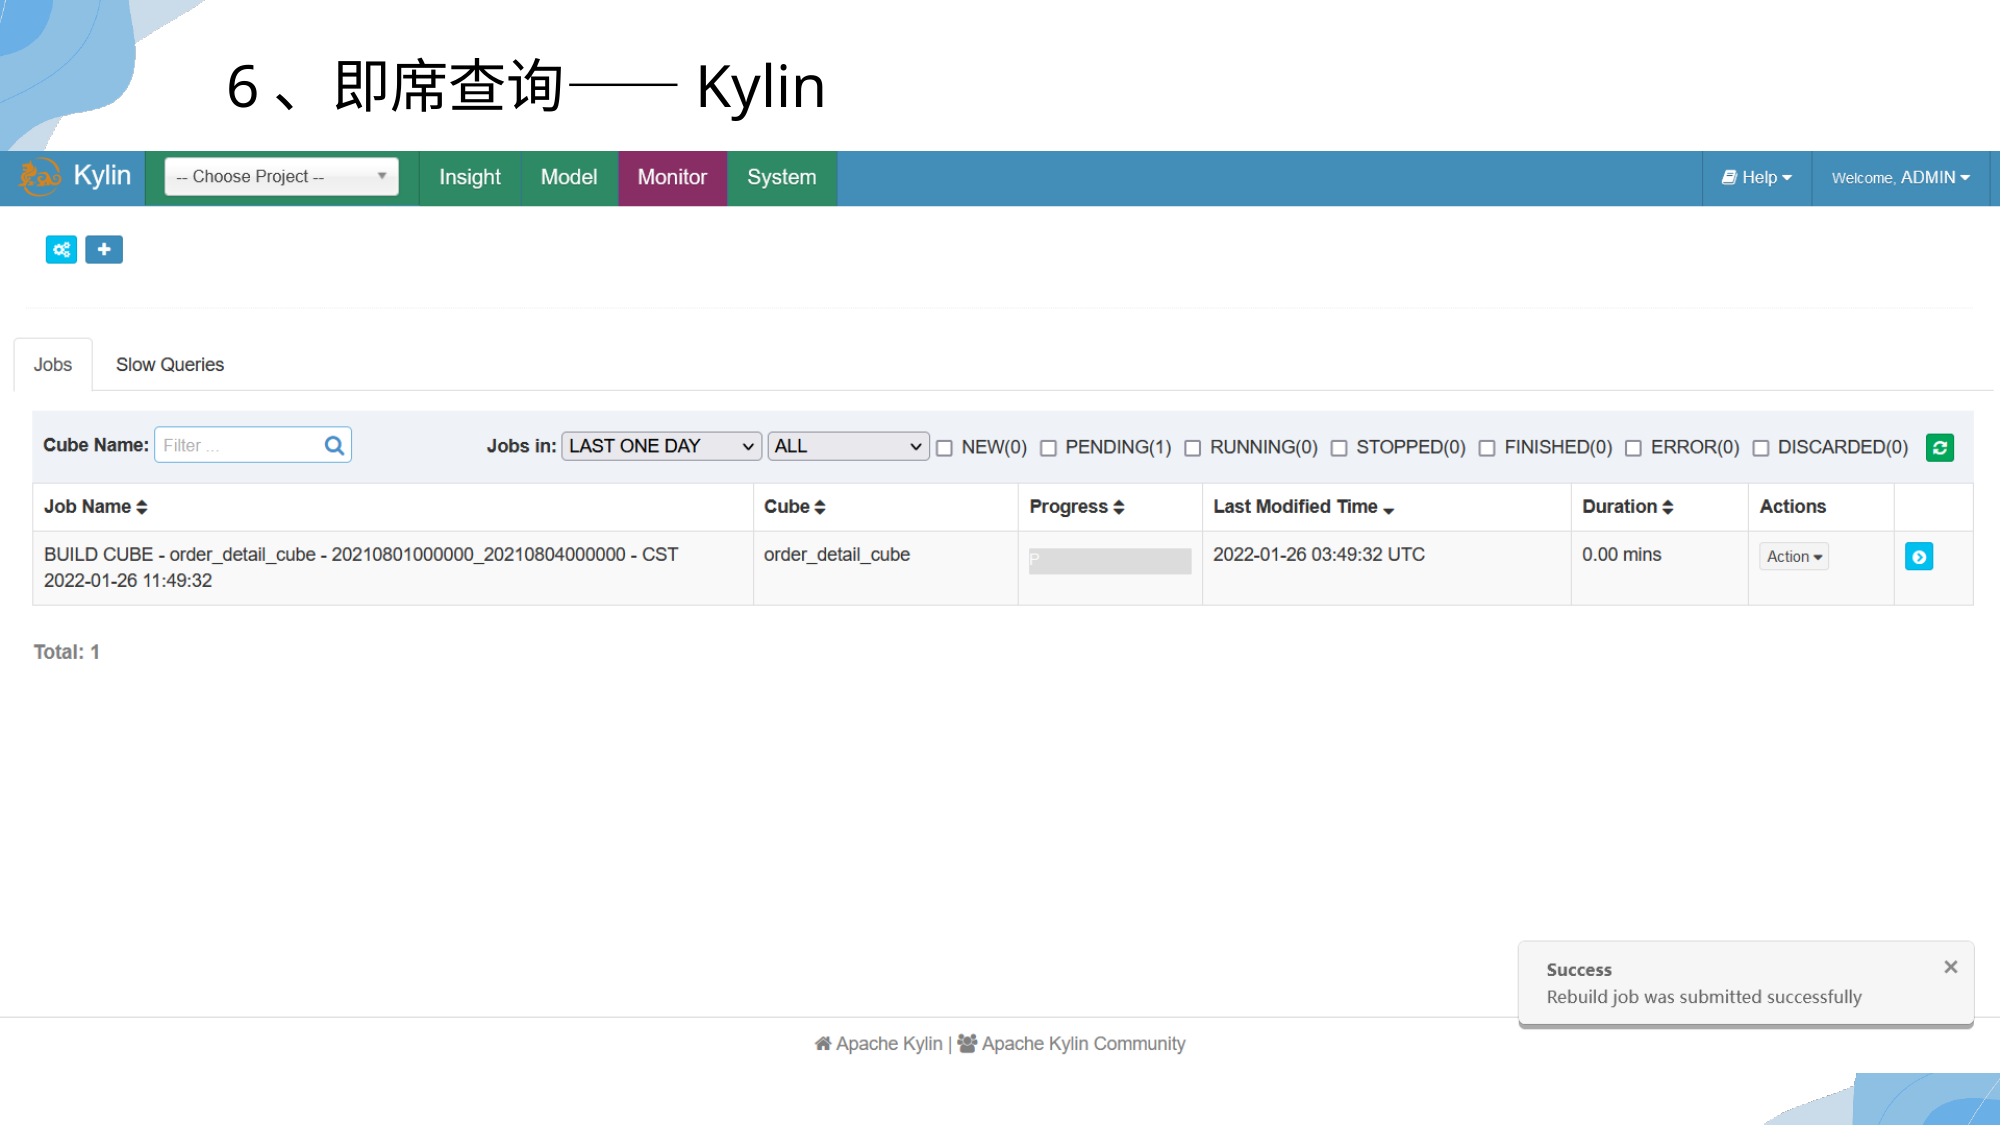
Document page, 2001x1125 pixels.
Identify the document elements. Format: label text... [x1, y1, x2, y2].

text_box 6、即席查询——Kylin [212, 41, 1212, 127]
picture [0, 0, 2000, 1125]
